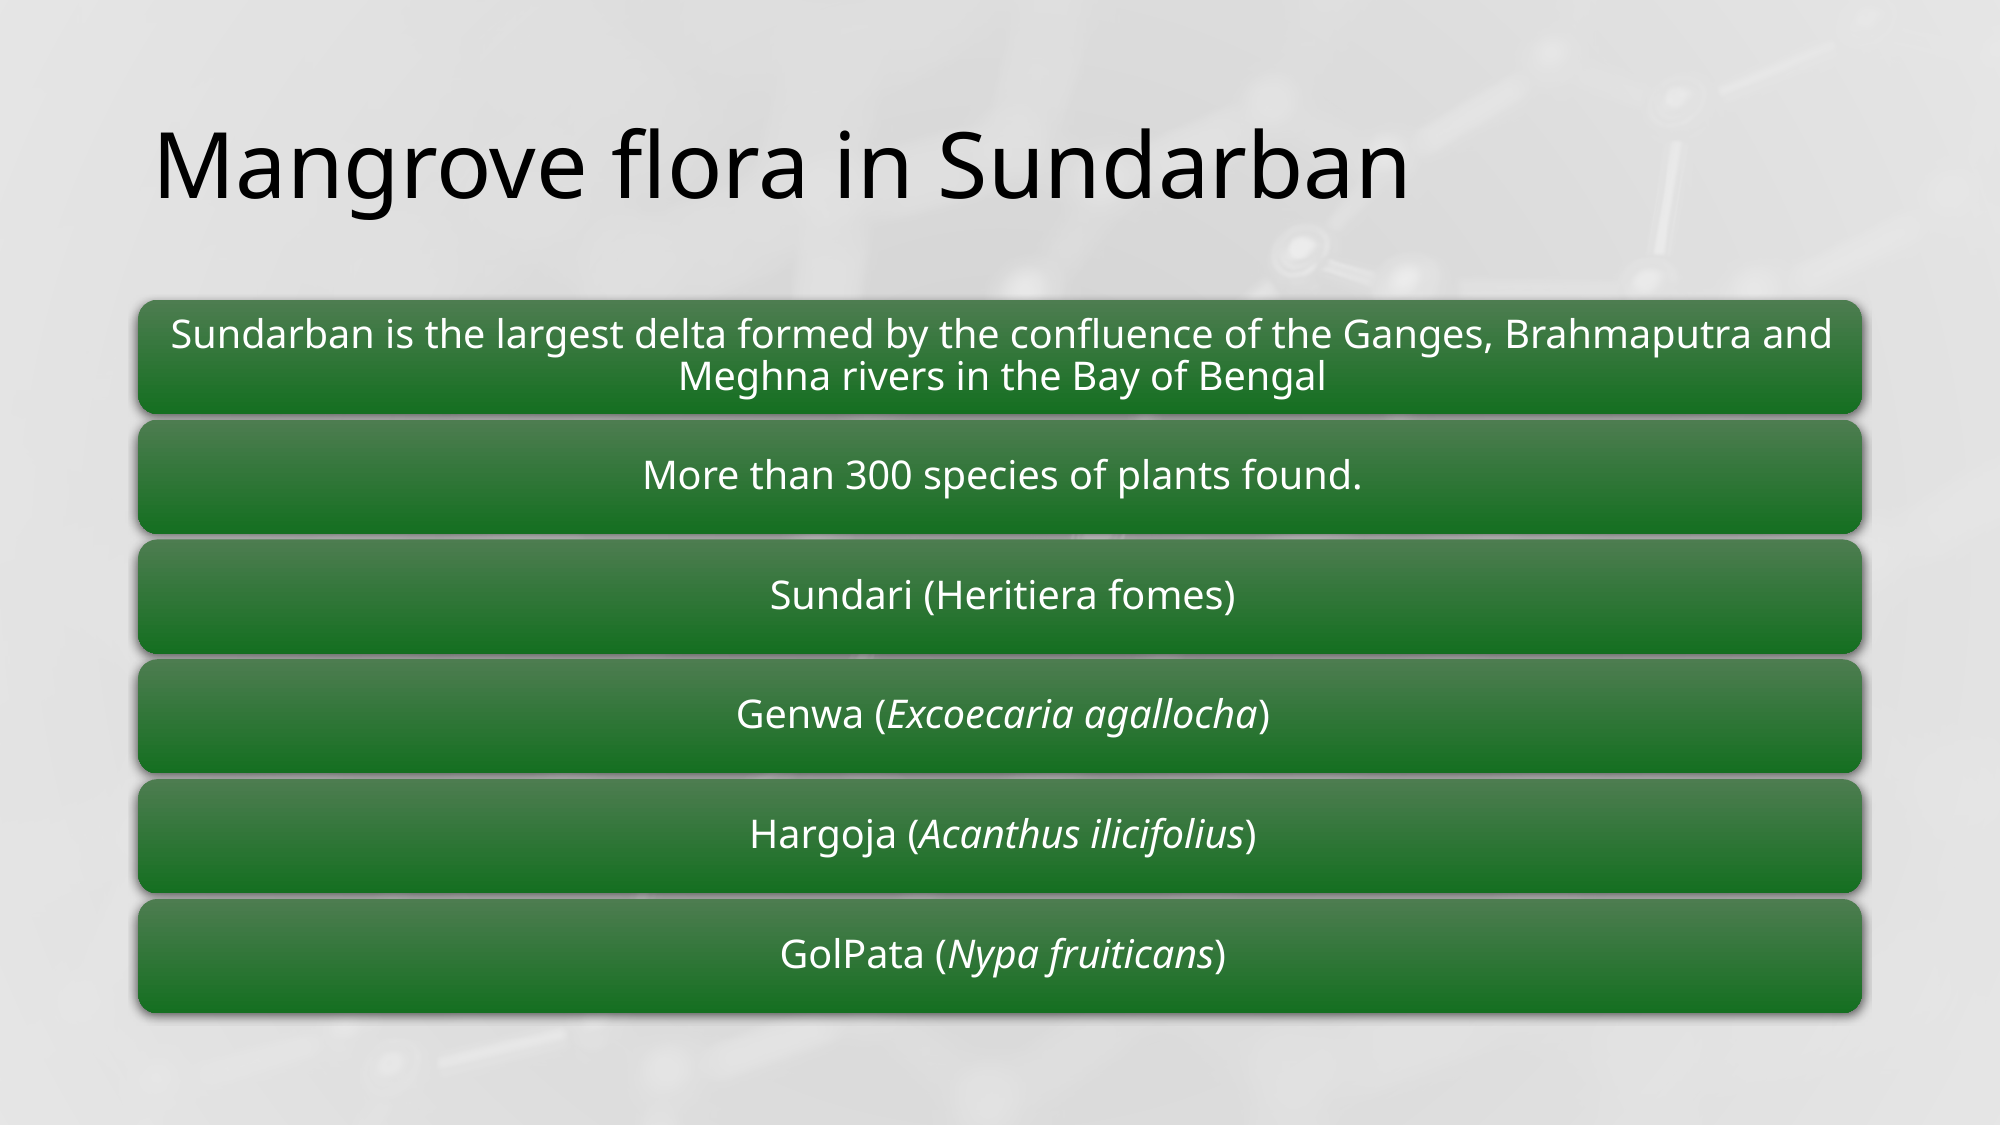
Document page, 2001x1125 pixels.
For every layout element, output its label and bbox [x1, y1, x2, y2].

picture [0, 0, 2000, 1125]
list [136, 298, 1863, 1014]
